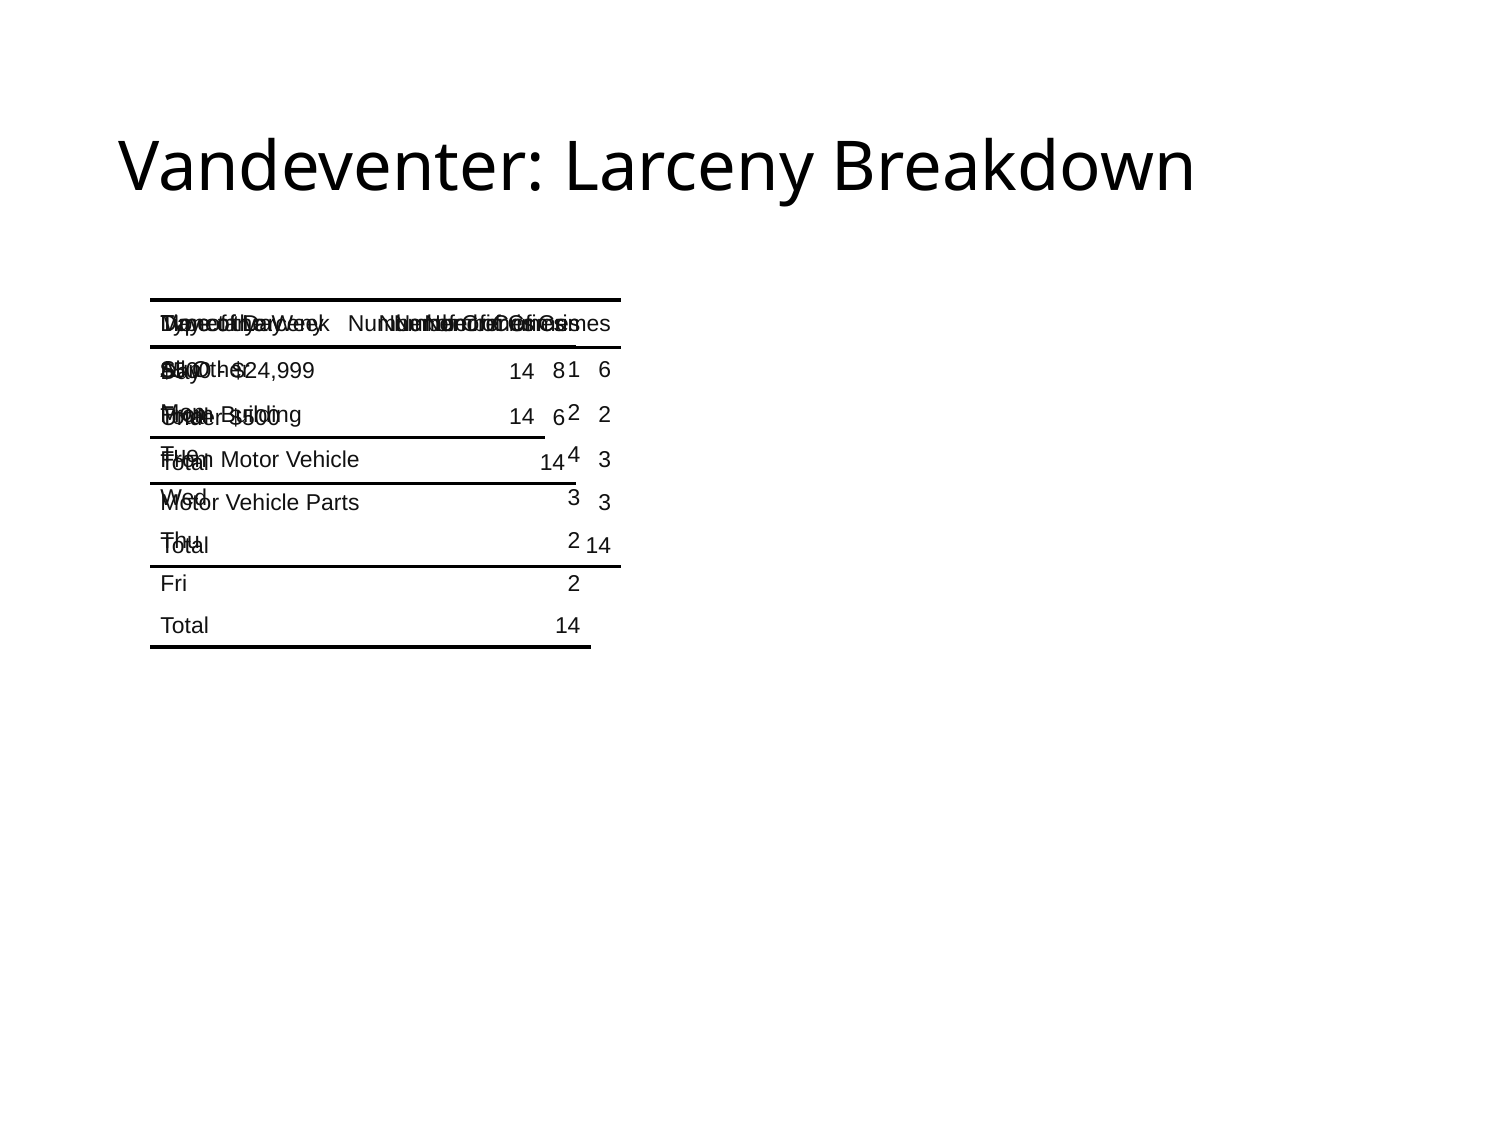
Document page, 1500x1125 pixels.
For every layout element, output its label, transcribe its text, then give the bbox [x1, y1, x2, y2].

table_cell $500 - $24,999 [150, 349, 347, 395]
table_cell 6 [347, 395, 576, 441]
table_cell Total [150, 604, 362, 645]
table_header Number of Crimes [347, 302, 576, 345]
table_cell 2 [576, 391, 621, 438]
table_cell 3 [393, 481, 621, 524]
table_cell 14 [362, 604, 591, 645]
table_cell Total [150, 524, 393, 565]
table_cell 14 [393, 524, 621, 565]
table_cell Under $500 [150, 395, 347, 441]
table_cell Fri [150, 568, 362, 604]
table_cell 3 [576, 438, 621, 481]
table_header Number of Crimes [576, 302, 621, 346]
table_header Monetary [150, 302, 347, 345]
table_cell 8 [347, 349, 576, 395]
table_cell 2 [362, 568, 591, 604]
table_cell Motor Vehicle Parts [150, 485, 393, 524]
table_cell 14 [347, 441, 576, 482]
table_cell 6 [576, 349, 621, 391]
title Vandeventer: Larceny Breakdown [103, 59, 1397, 278]
table_cell Total [150, 441, 347, 482]
